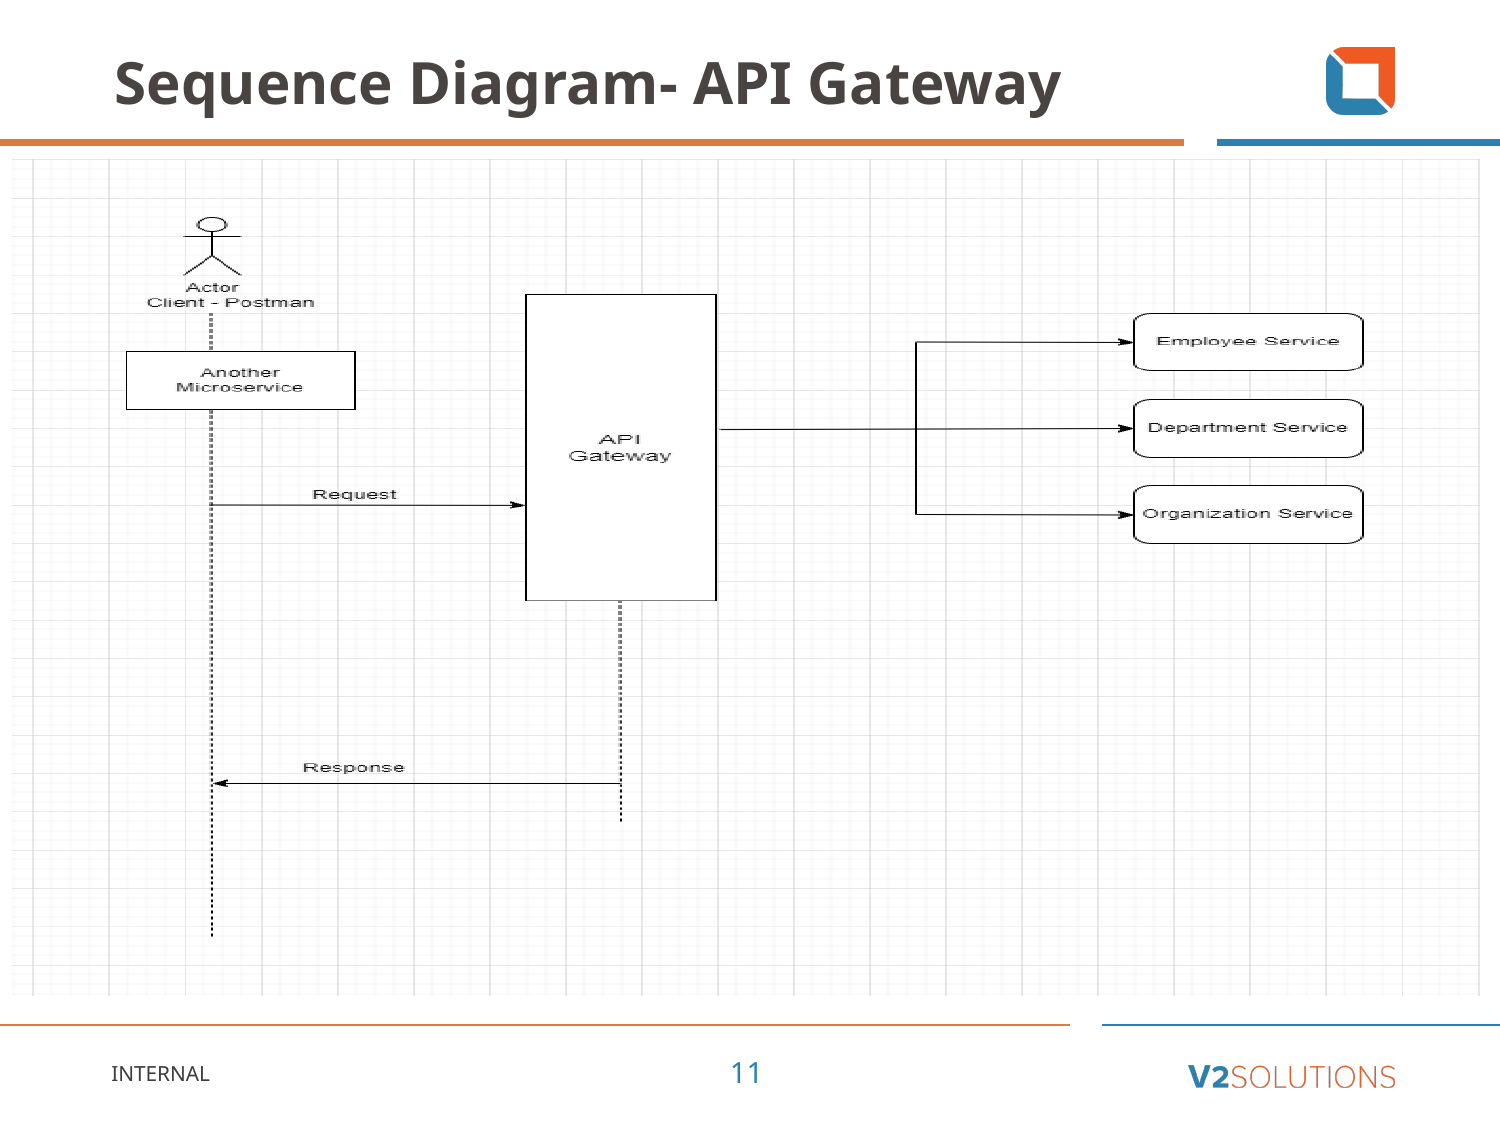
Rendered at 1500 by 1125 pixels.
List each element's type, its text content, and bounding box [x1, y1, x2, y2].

picture [1188, 1065, 1395, 1088]
title Sequence Diagram- API Gateway [99, 22, 1157, 140]
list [12, 159, 1480, 996]
slide_number 11 [571, 1043, 922, 1104]
picture [1326, 47, 1395, 115]
